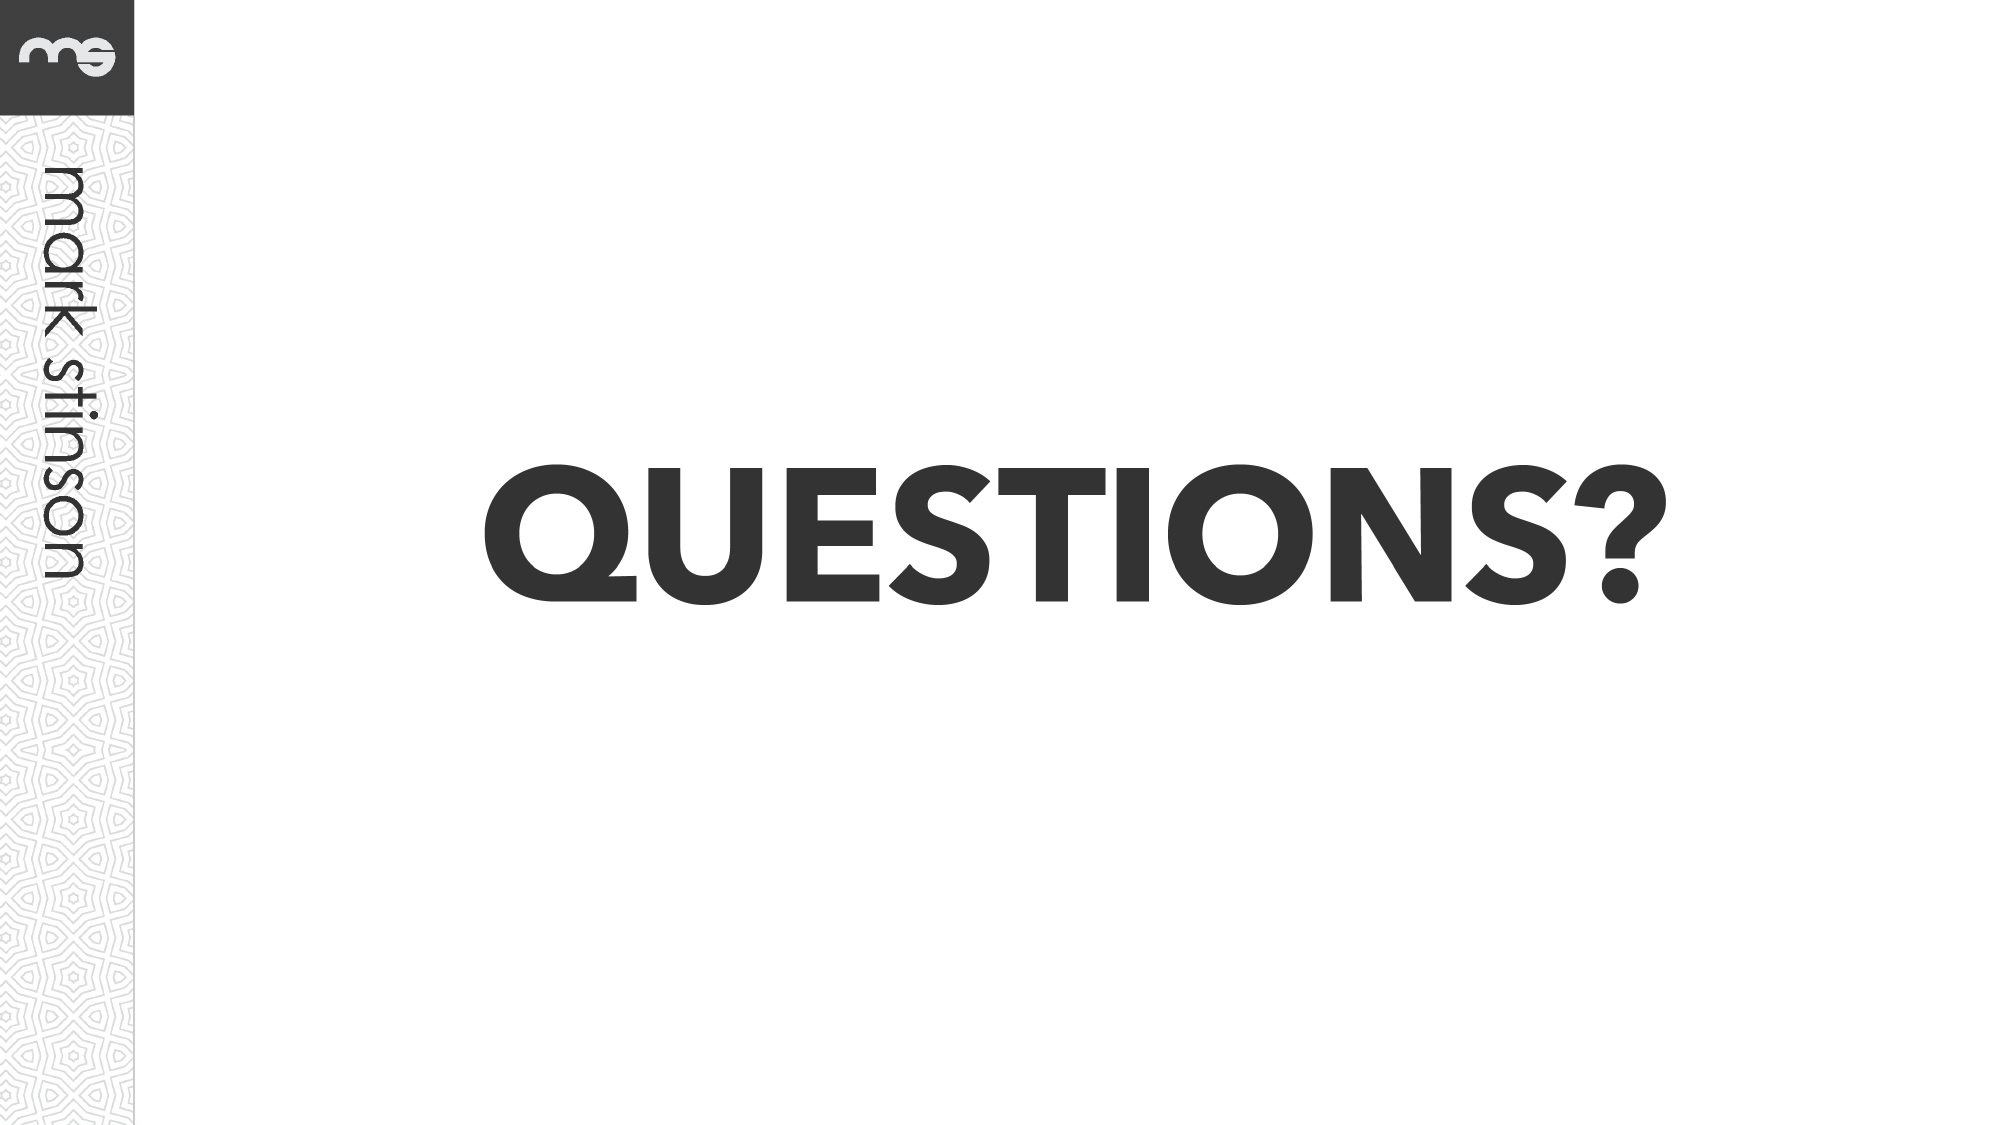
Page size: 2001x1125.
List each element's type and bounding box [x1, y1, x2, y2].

picture [0, 0, 141, 1125]
picture [239, 149, 1907, 984]
